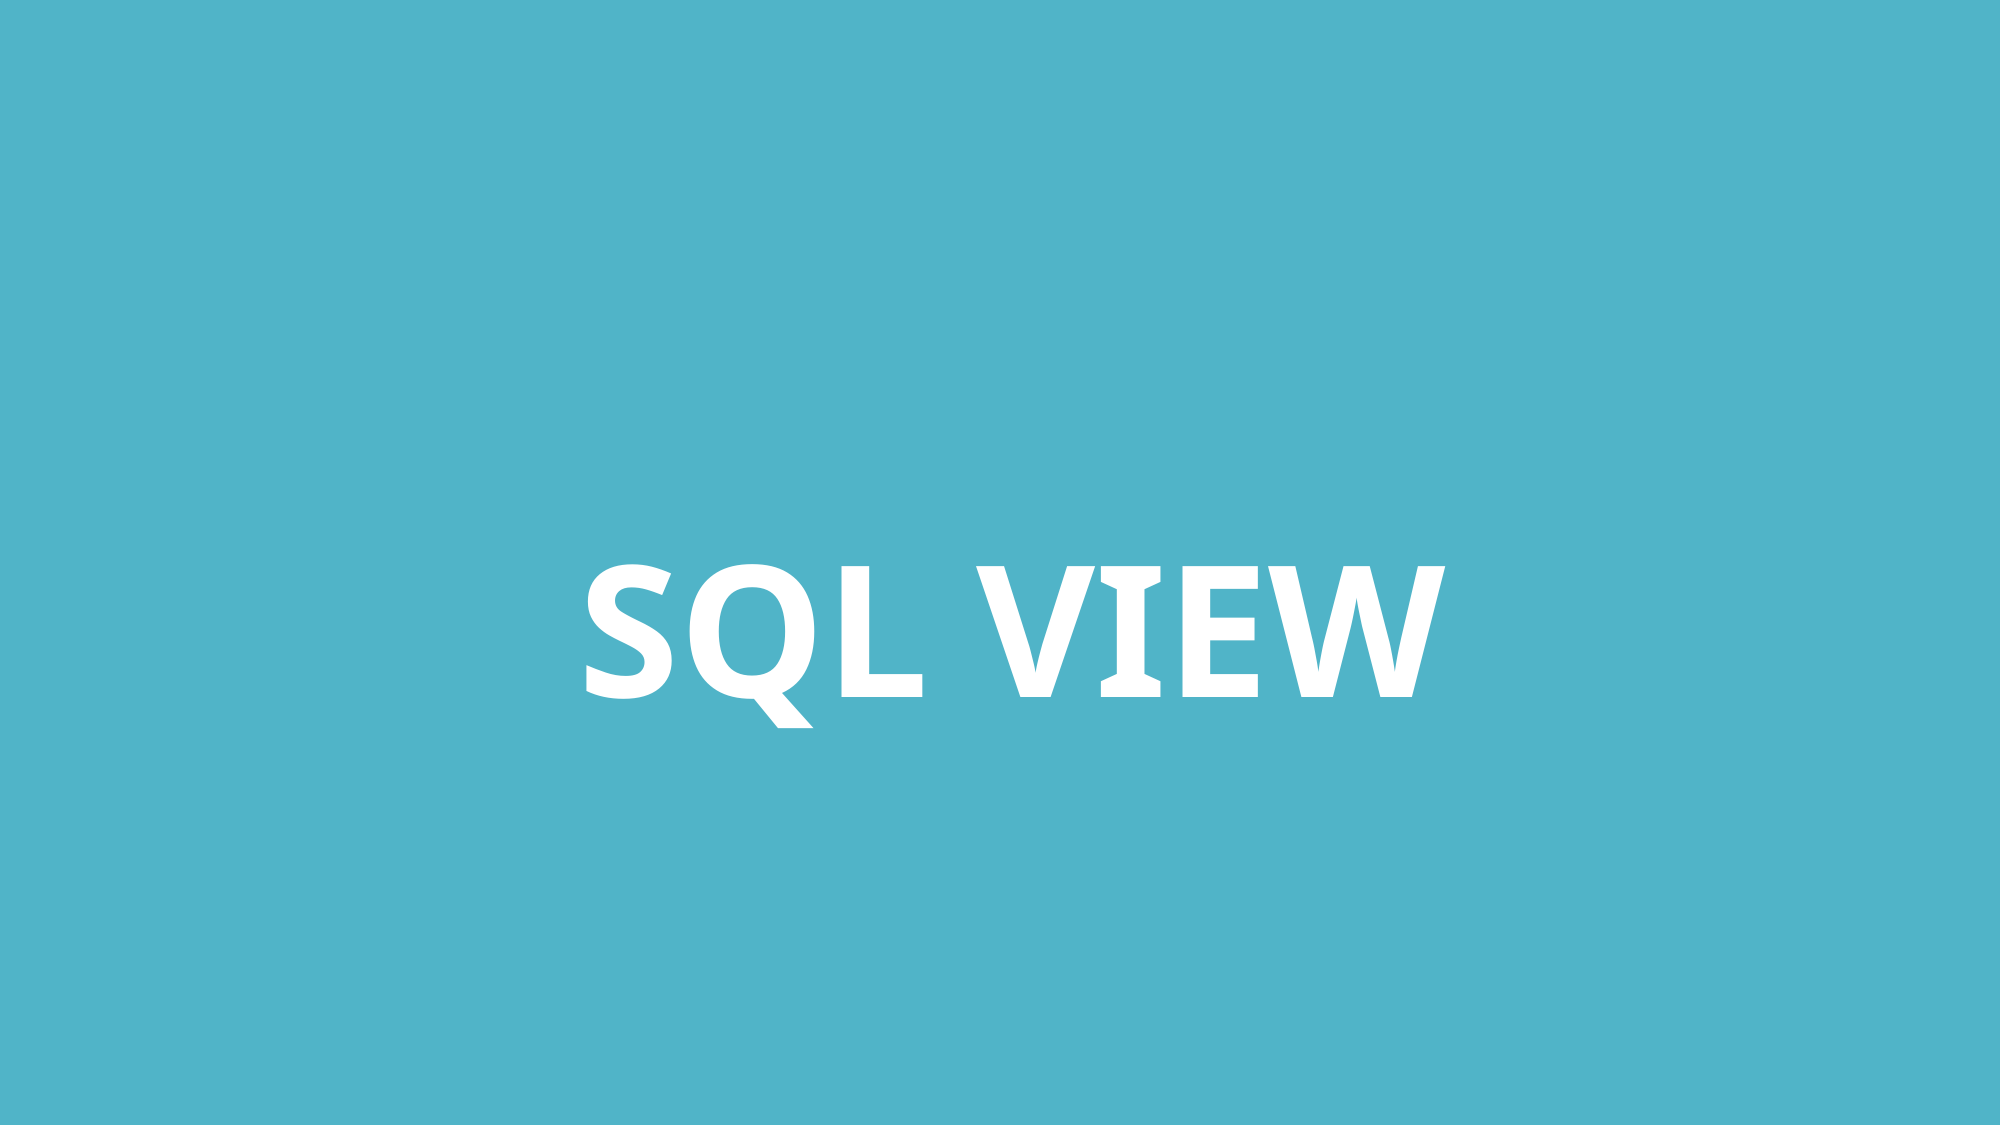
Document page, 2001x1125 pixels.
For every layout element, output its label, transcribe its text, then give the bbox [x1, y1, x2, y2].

title SQL VIEW [138, 423, 1887, 741]
